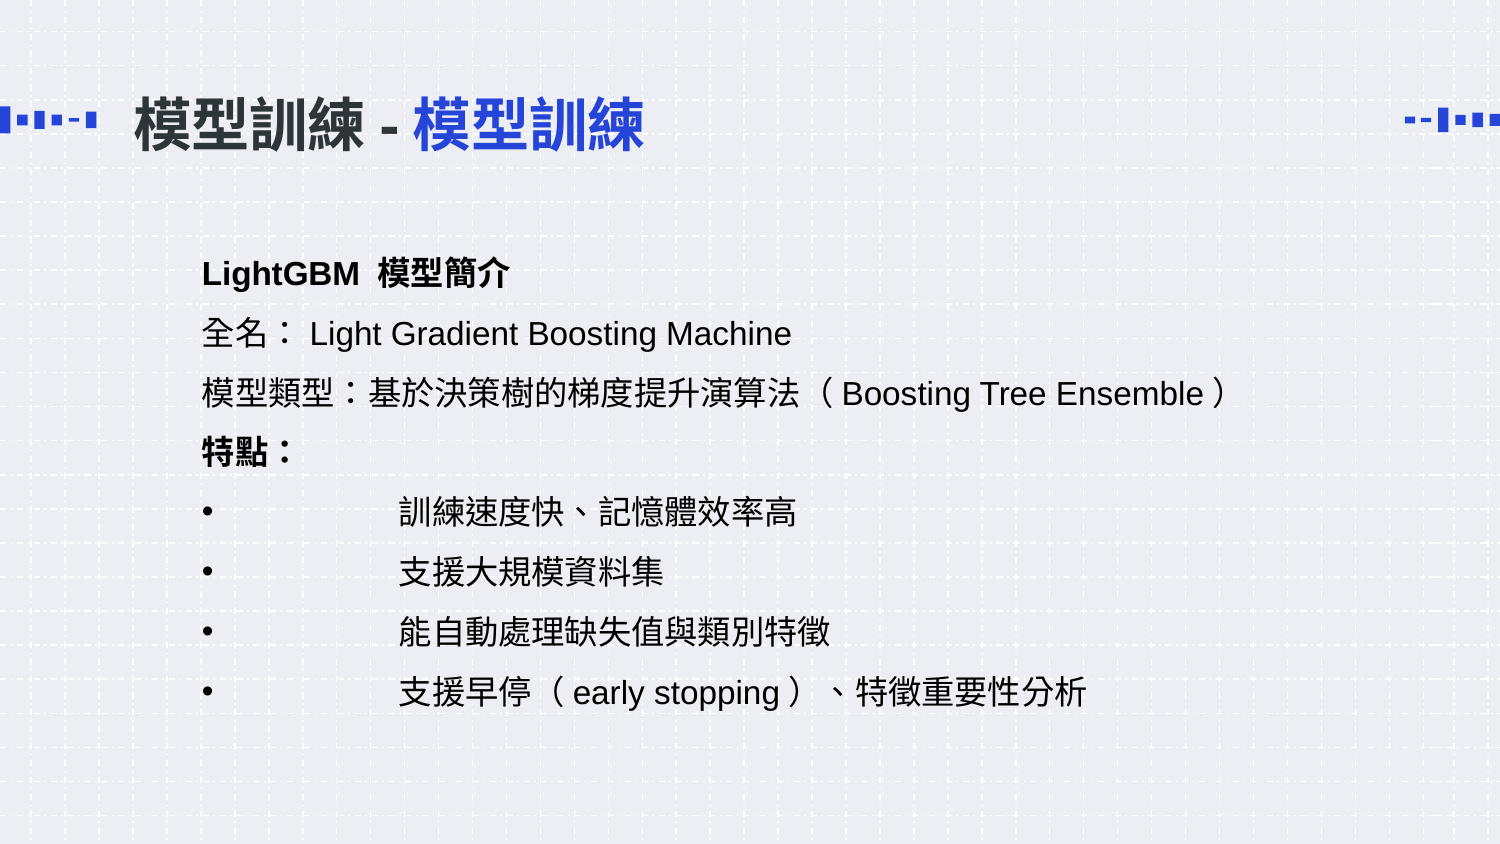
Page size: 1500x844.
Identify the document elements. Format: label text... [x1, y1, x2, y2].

text_box LightGBM 模型簡介 全名：Light Gradient Boosting Machine 模型類型：基於決策樹的梯度提升演算法（Boosting Tree Ensemble） 特點： 訓練速度快、記憶體效率高 支援大規模資料集 能自動處理缺失值與類別特徵 支援早停（early stopping）、特徵重要性分析 [187, 224, 1313, 719]
title 模型訓練-模型訓練 [118, 72, 1382, 167]
